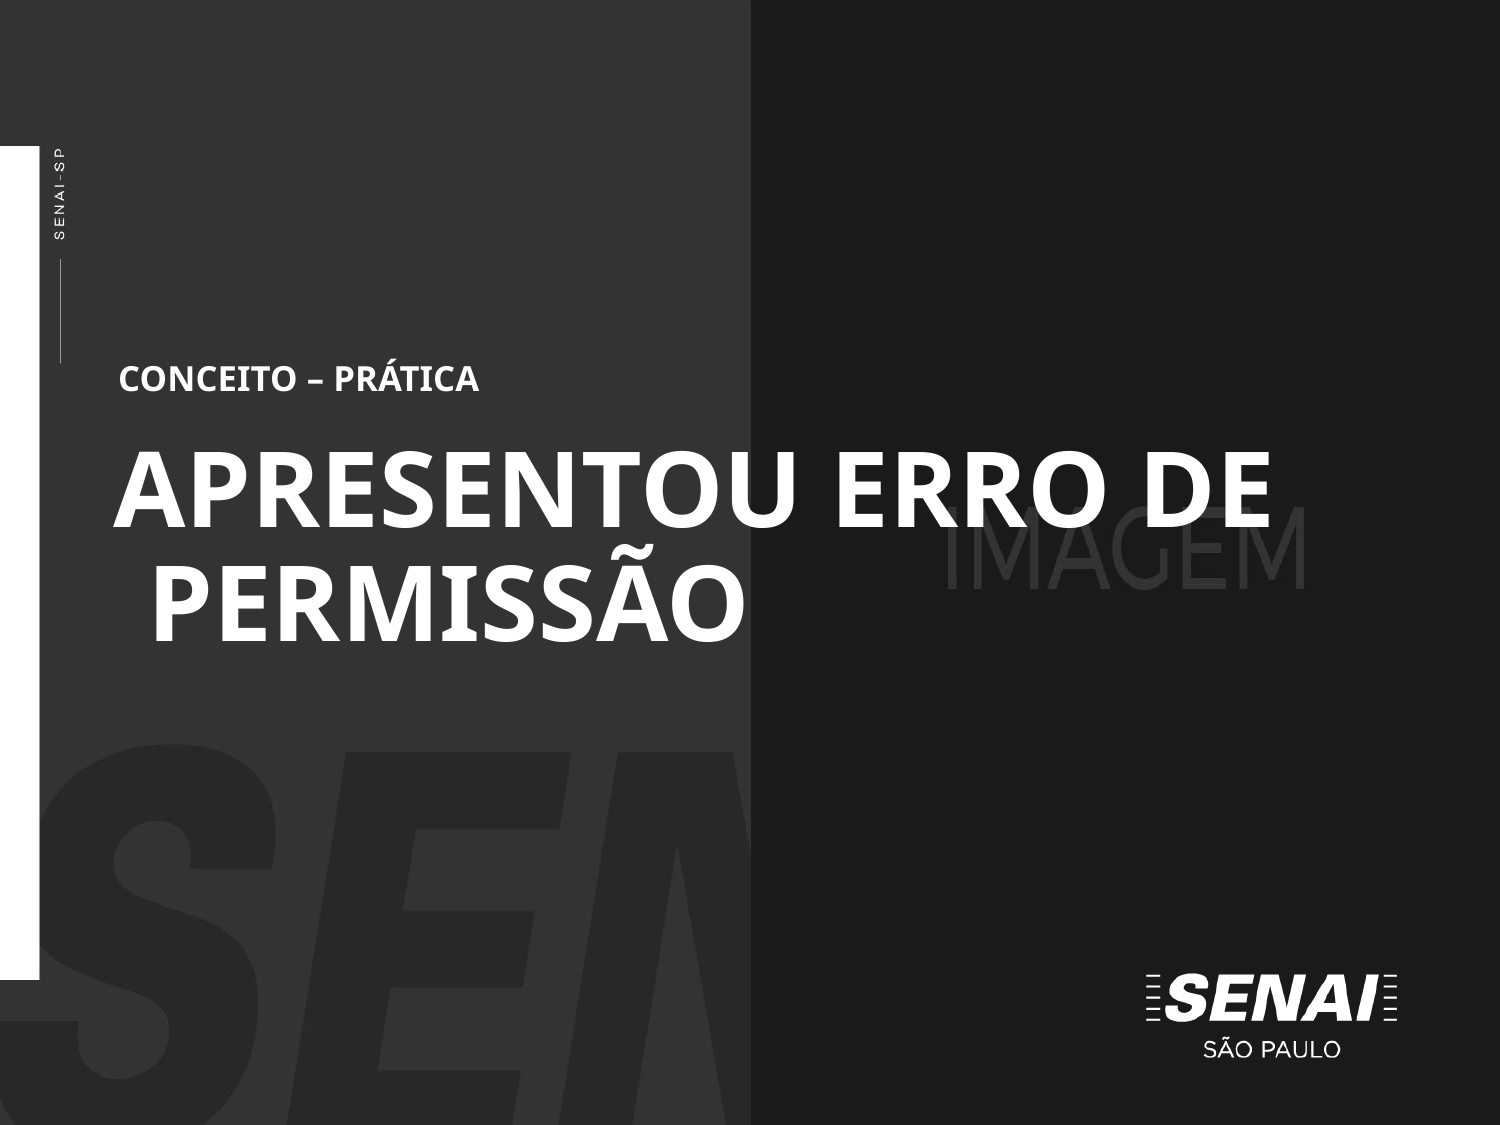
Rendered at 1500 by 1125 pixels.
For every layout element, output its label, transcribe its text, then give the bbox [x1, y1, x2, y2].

list APRESENTOU ERRO DE PERMISSÃO [64, 429, 1436, 677]
list CONCEITO – PRÁTICA [103, 356, 1475, 407]
picture [0, 0, 1500, 1125]
